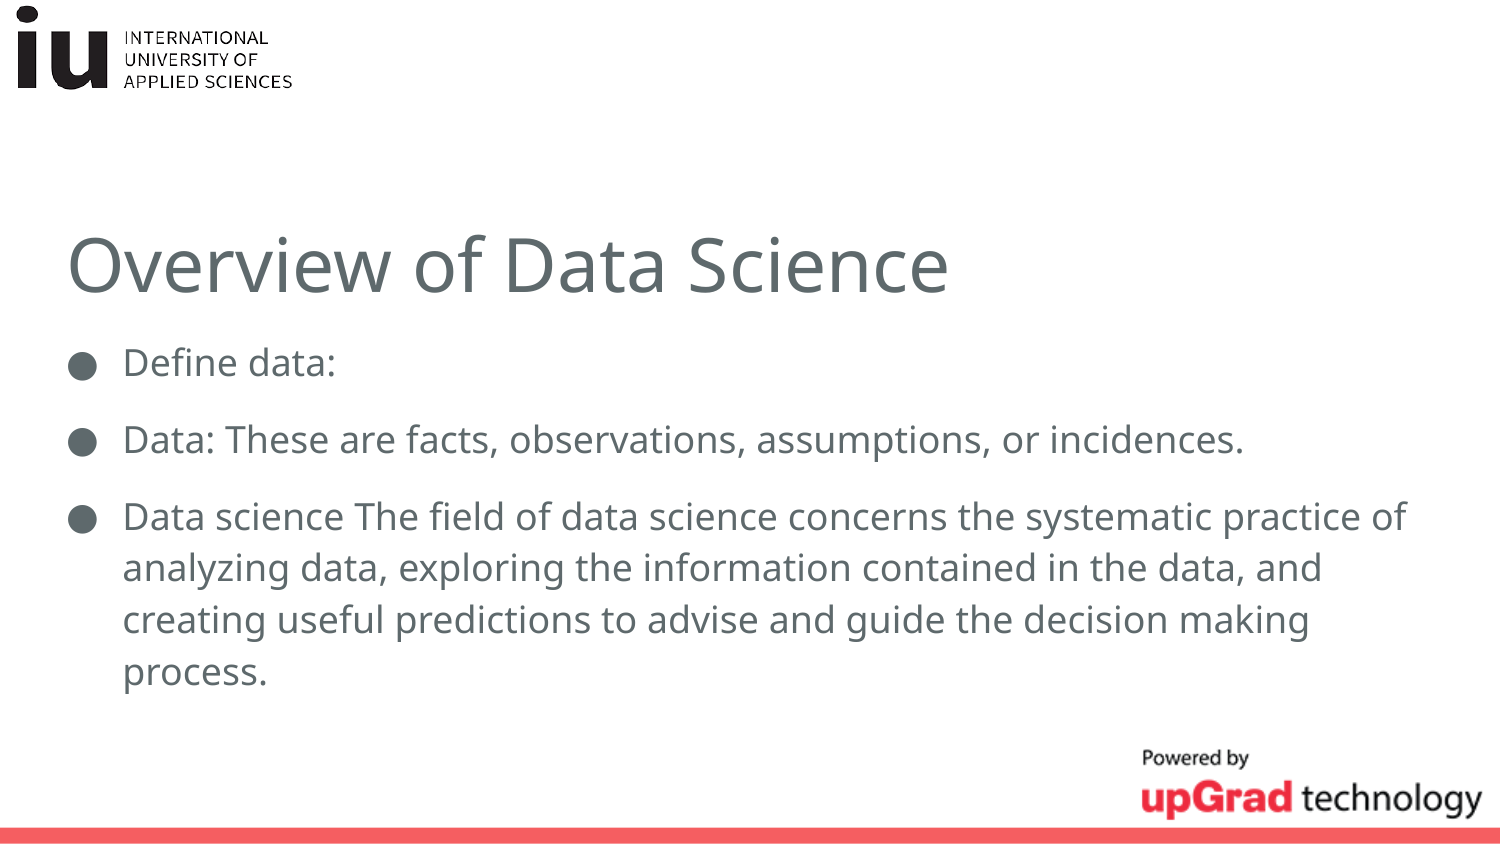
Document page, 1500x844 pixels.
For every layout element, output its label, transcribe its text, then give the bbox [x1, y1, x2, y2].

picture [1124, 718, 1500, 844]
picture [12, 0, 296, 122]
list Overview of Data Science Define data: Data: These are facts, observations, assumptions, or incidences. Data science The field of data science concerns the systematic practice of analyzing data, exploring the information contained in the data, and creating useful predictions to advise and guide the decision making process. [51, 189, 1449, 750]
